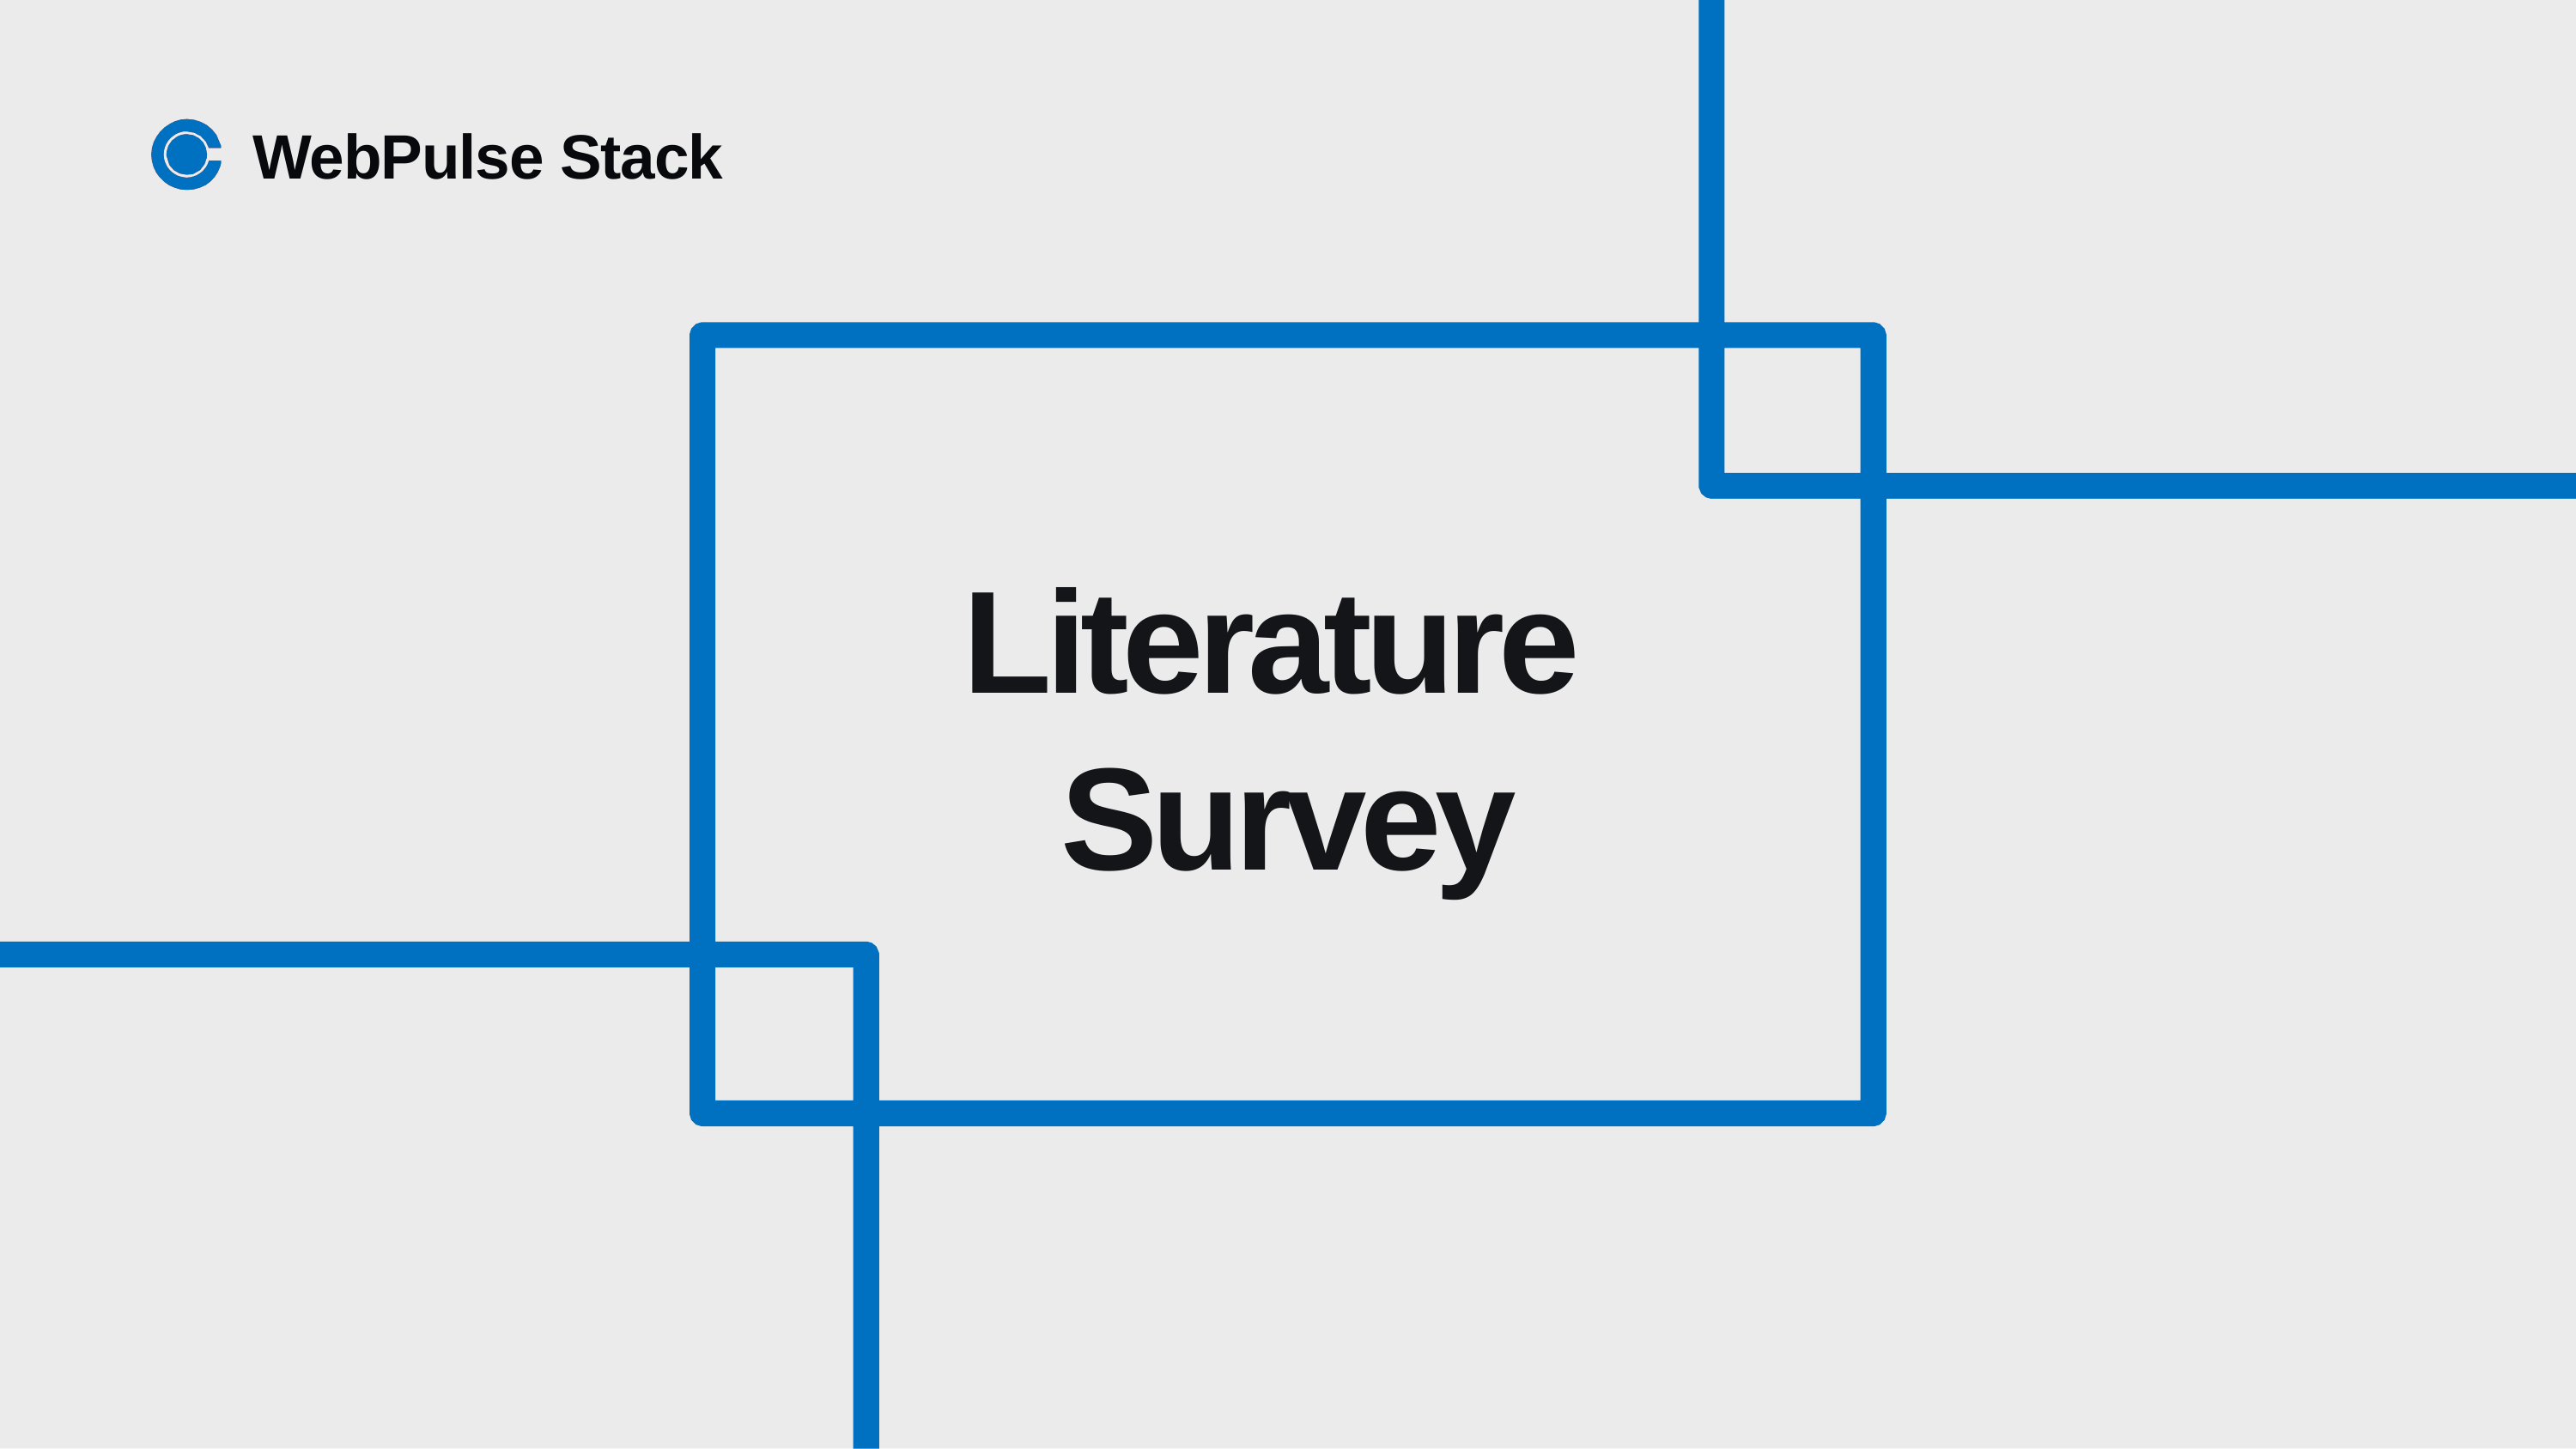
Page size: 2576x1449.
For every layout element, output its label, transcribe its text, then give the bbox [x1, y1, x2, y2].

text_box [0, 0, 2576, 1449]
title WebPulse Stack [251, 114, 762, 358]
text_box Literature Survey [719, 545, 1857, 900]
text_box [151, 118, 222, 191]
